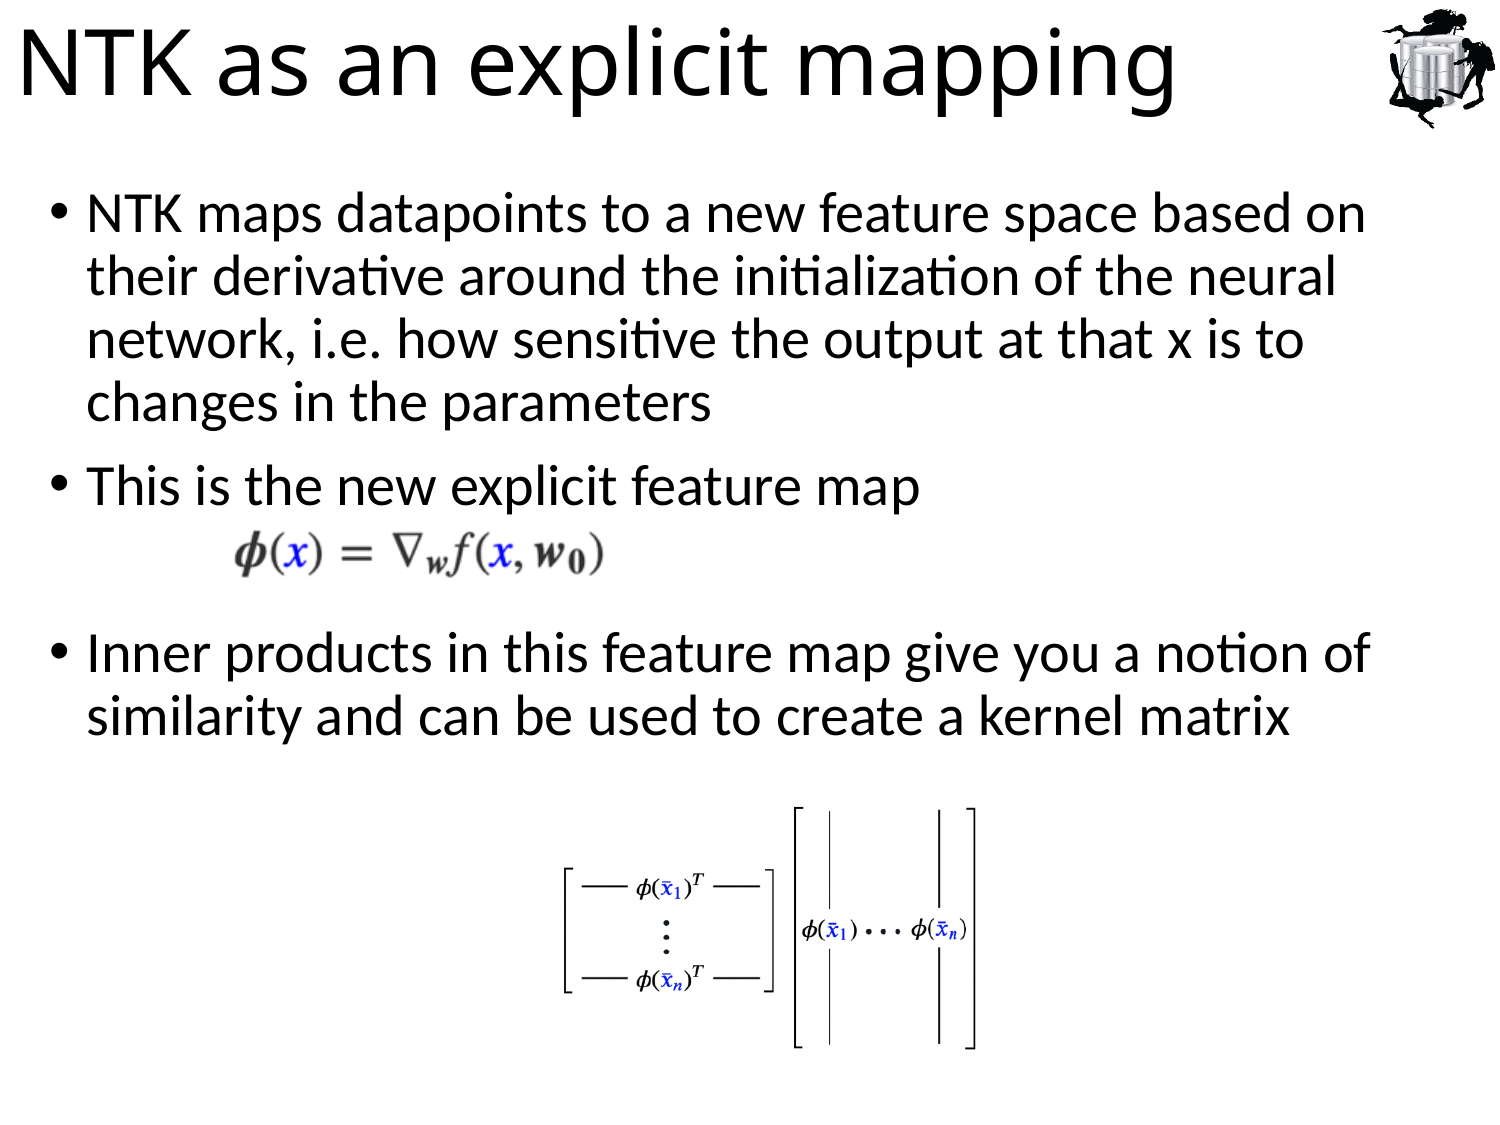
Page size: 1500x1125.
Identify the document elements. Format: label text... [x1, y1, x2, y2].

title NTK as an explicit mapping [0, 0, 1377, 131]
picture [1377, 5, 1498, 131]
picture [208, 526, 630, 599]
list NTK maps datapoints to a new feature space based on their derivative around the initialization of the neural network, i.e. how sensitive the output at that x is to changes in the parameters This is the new explicit feature map Inner products in this feature map give you a notion of similarity and can be used to create a kernel matrix [34, 174, 1482, 1014]
picture [527, 789, 1043, 1102]
